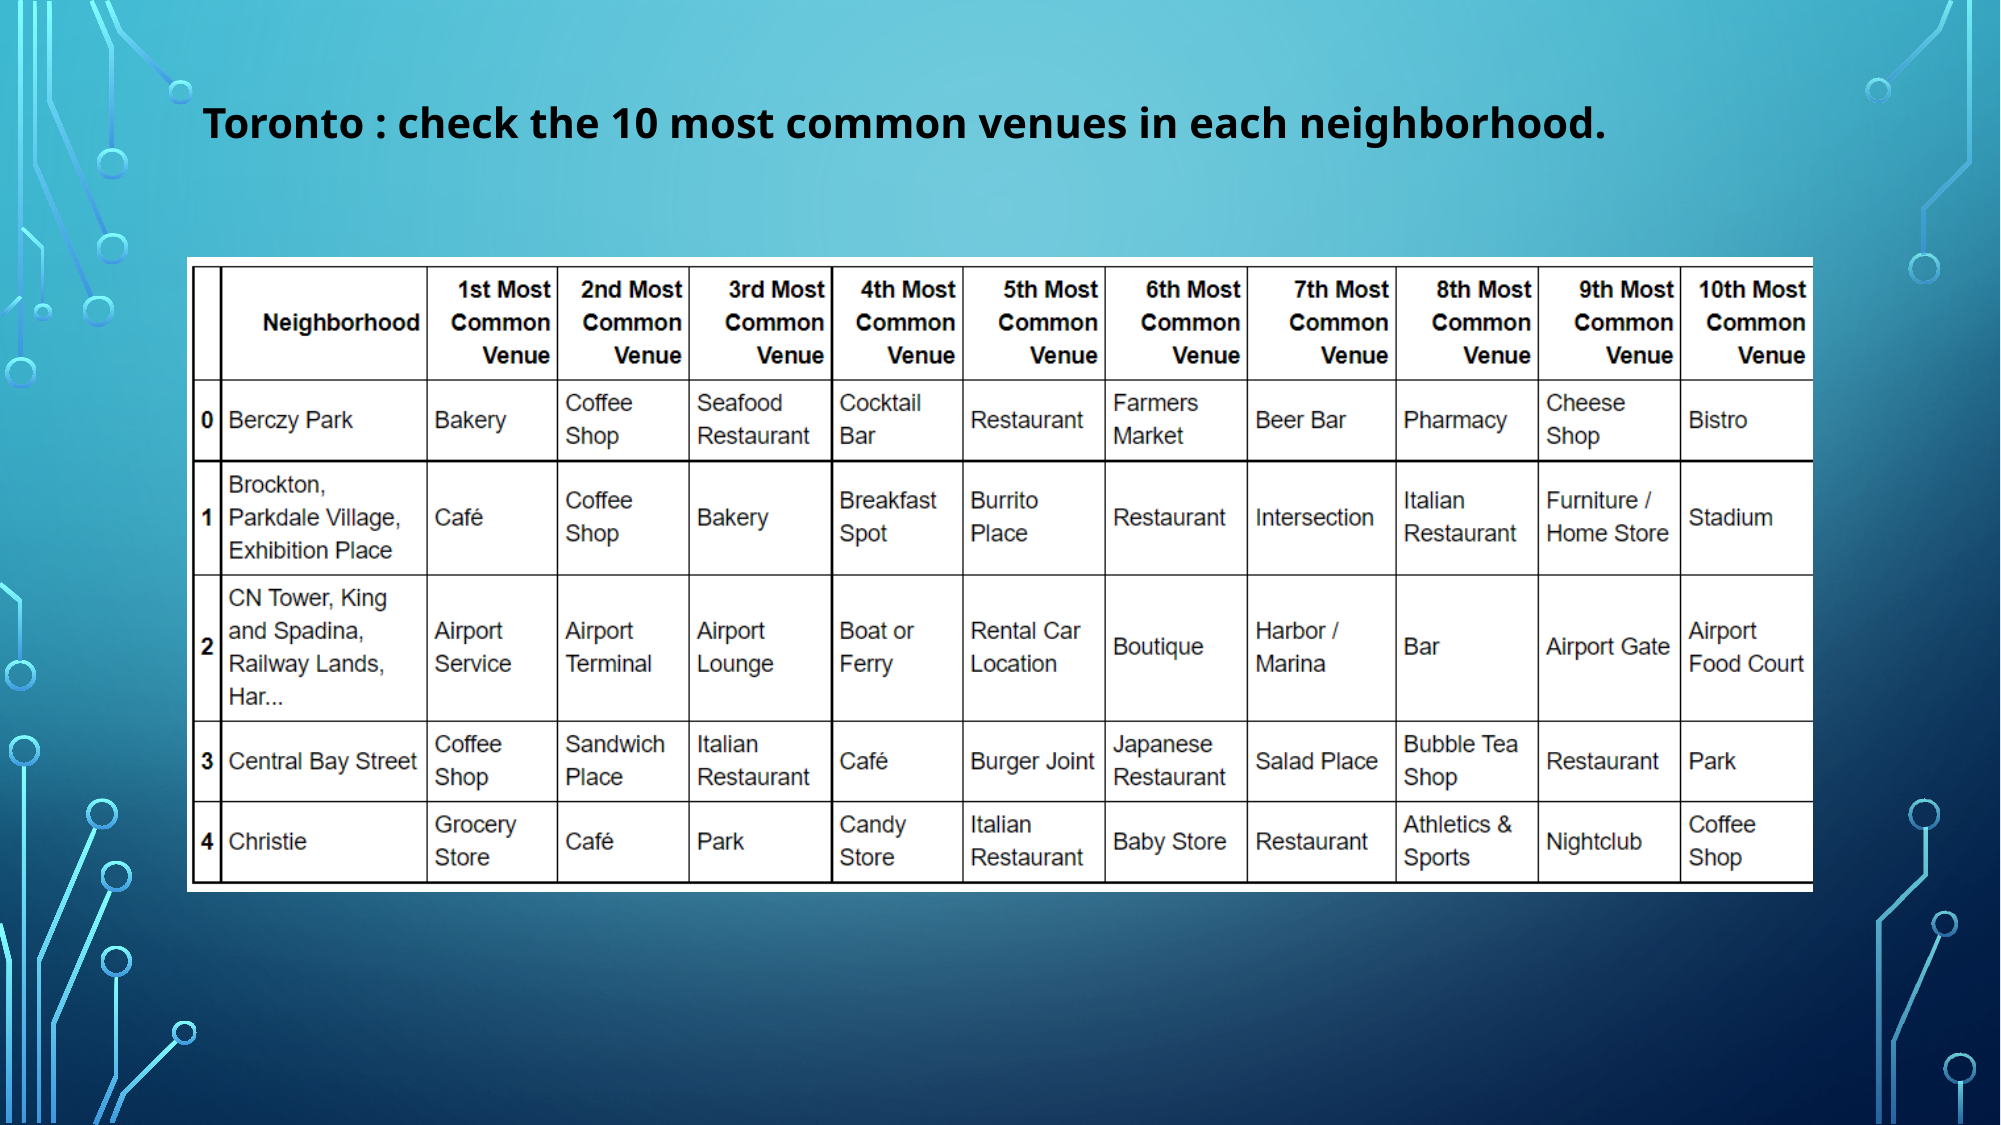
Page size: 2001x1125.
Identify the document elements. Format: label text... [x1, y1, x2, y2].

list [186, 257, 1813, 893]
title Toronto : check the 10 most common venues in each neighborhood. [187, 101, 1813, 200]
